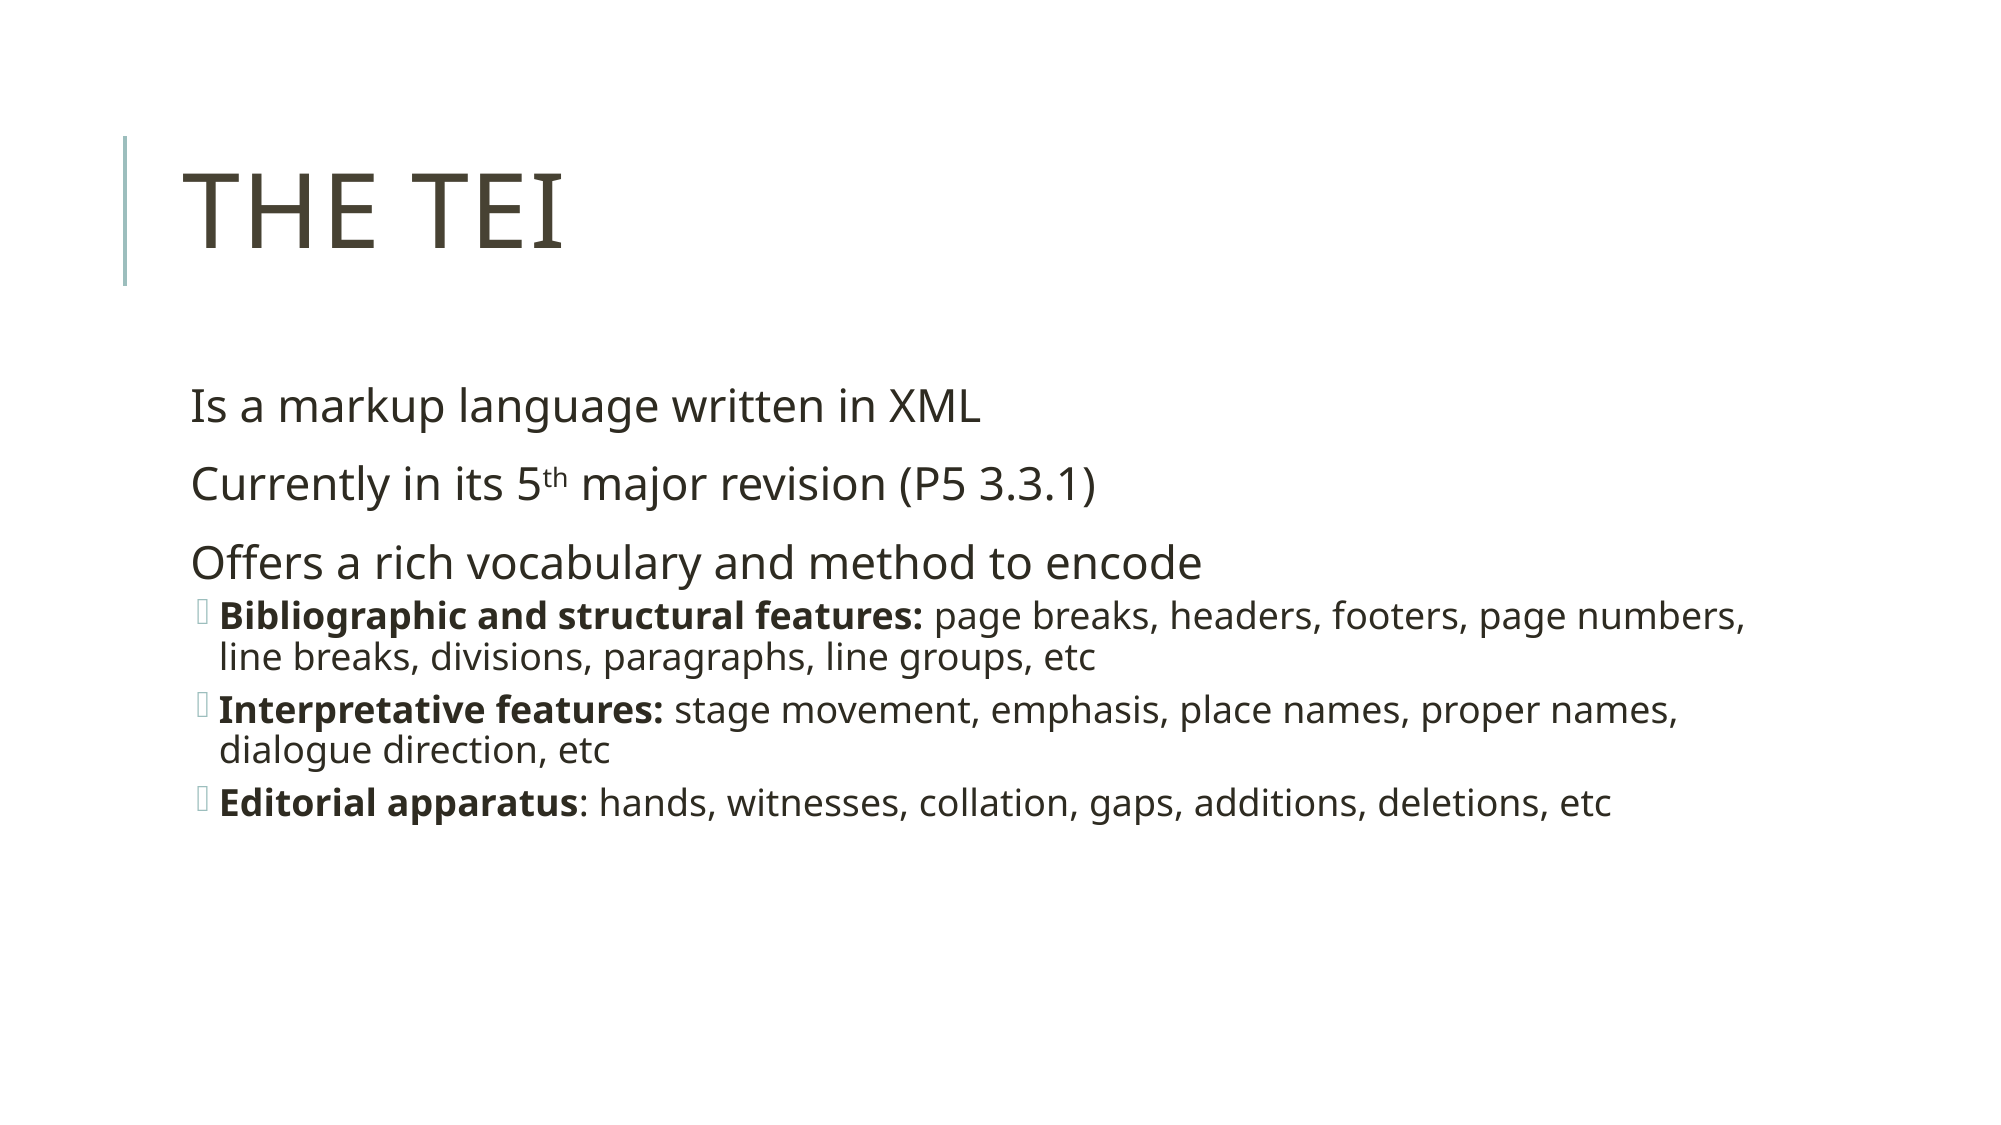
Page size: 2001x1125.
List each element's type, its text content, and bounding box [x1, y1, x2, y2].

list Is a markup language written in XML Currently in its 5th major revision (P5 3.3.1) Offers a rich vocabulary and method to encode Bibliographic and structural features: page breaks, headers, footers, page numbers, line breaks, divisions, paragraphs, line groups, etc Interpretative features: stage movement, emphasis, place names, proper names, dialogue direction, etc Editorial apparatus: hands, witnesses, collation, gaps, additions, deletions, etc [168, 375, 1763, 1035]
title The TEI [168, 96, 1763, 342]
